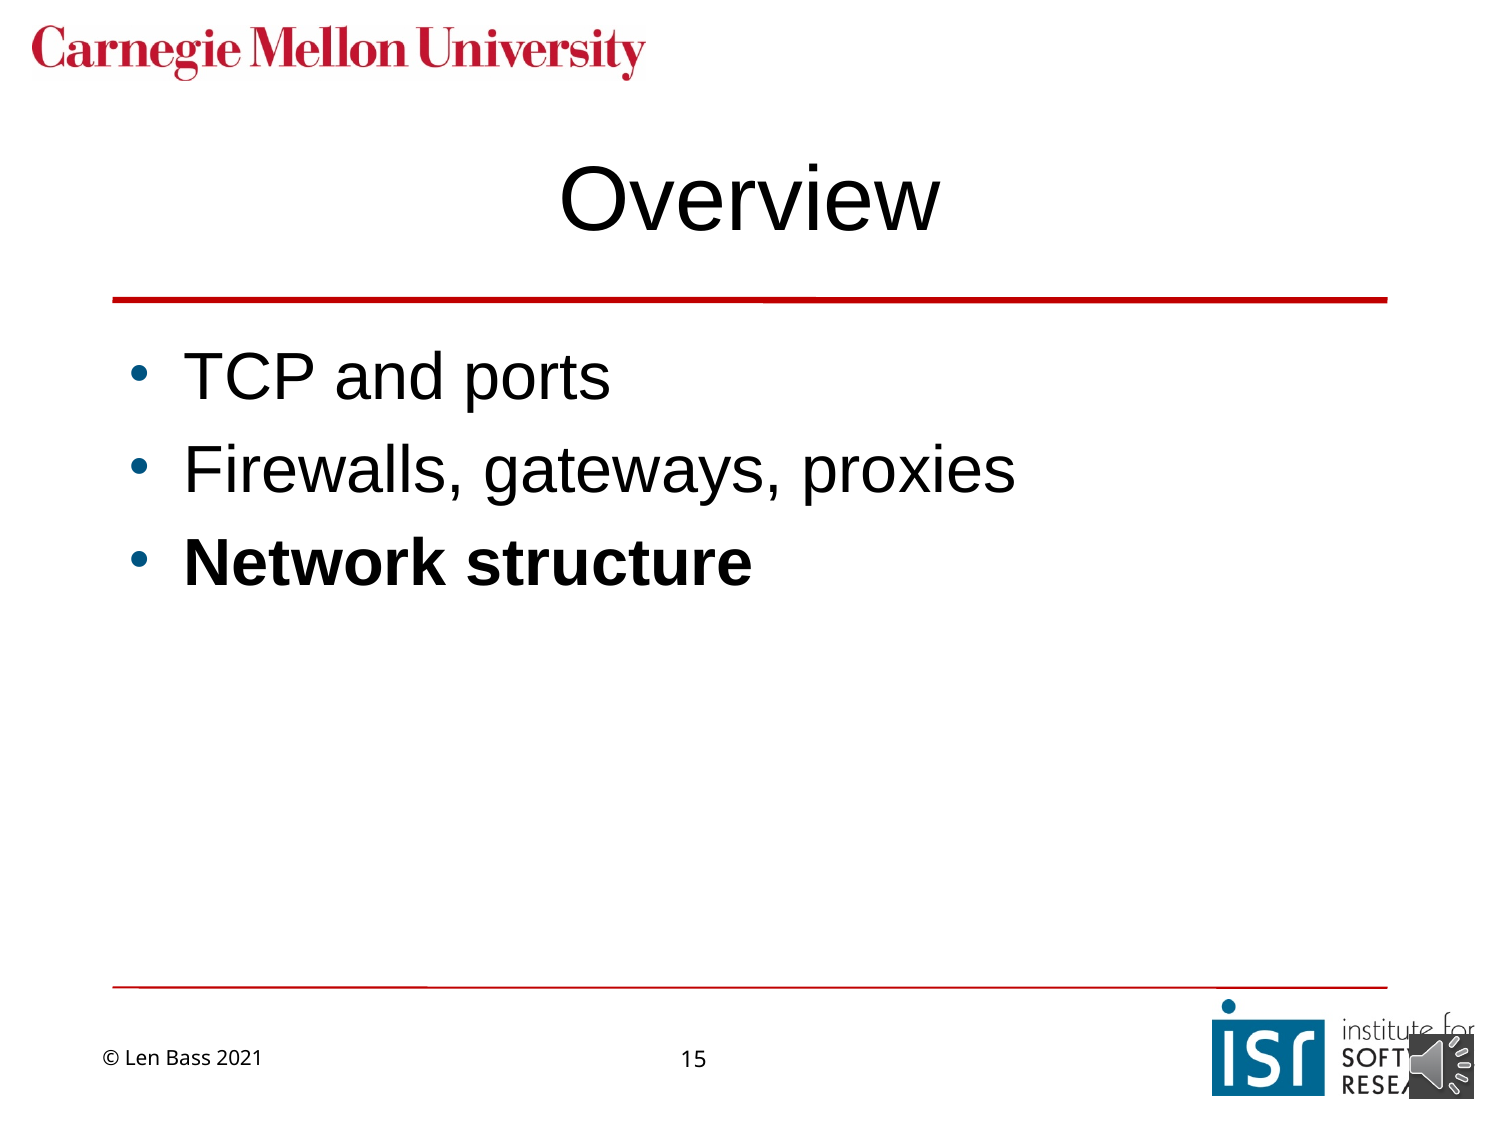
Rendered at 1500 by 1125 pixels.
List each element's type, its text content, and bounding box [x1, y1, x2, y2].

title Overview [112, 99, 1388, 288]
picture [32, 25, 646, 81]
picture [1247, 1030, 1280, 1087]
picture [1225, 1031, 1233, 1086]
list TCP and ports Firewalls, gateways, proxies Network structure [112, 324, 1388, 988]
picture [1212, 999, 1476, 1101]
picture [1293, 1031, 1314, 1086]
